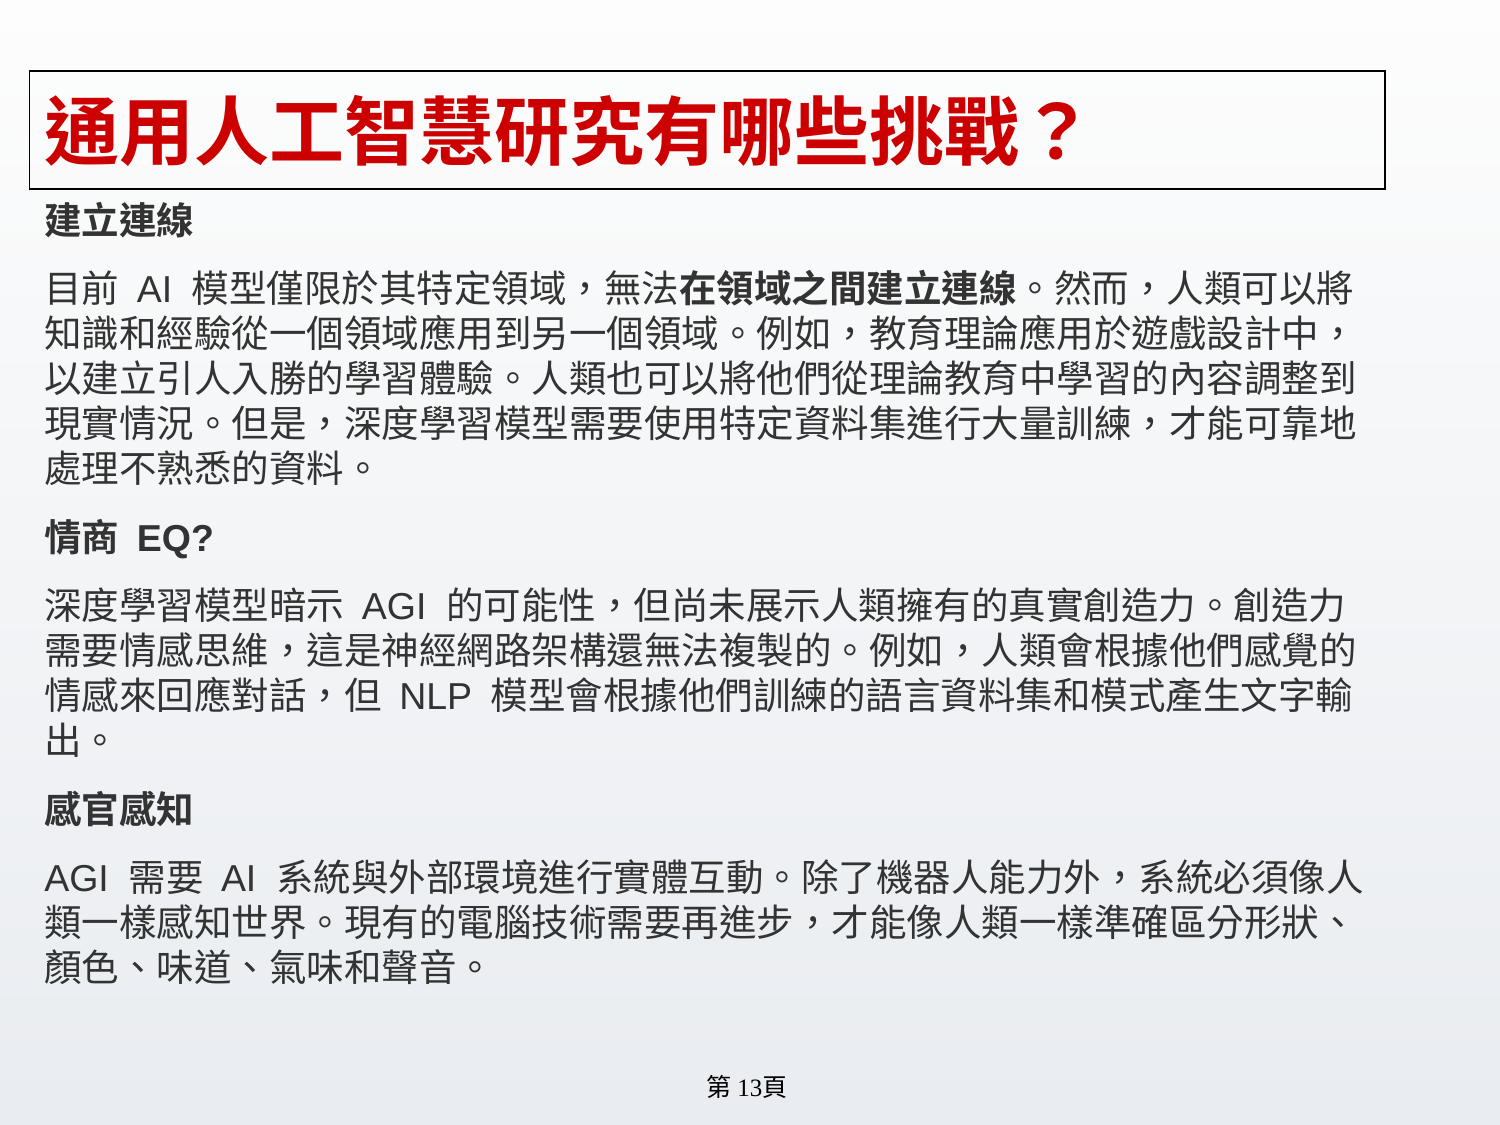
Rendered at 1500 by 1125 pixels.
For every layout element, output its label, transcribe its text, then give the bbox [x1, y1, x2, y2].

title 通用人工智慧研究有哪些挑戰？ [29, 70, 1386, 189]
list 建立連線 目前 AI 模型僅限於其特定領域，無法在領域之間建立連線。然而，人類可以將知識和經驗從一個領域應用到另一個領域。例如，教育理論應用於遊戲設計中，以建立引人入勝的學習體驗。人類也可以將他們從理論教育中學習的內容調整到現實情況。但是，深度學習模型需要使用特定資料集進行大量訓練，才能可靠地處理不熟悉的資料。 情商 EQ? 深度學習模型暗示 AGI 的可能性，但尚未展示人類擁有的真實創造力。創造力需要情感思維，這是神經網路架構還無法複製的。例如，人類會根據他們感覺的情感來回應對話，但 NLP 模型會根據他們訓練的語言資料集和模式產生文字輸出。 感官感知 AGI 需要 AI 系統與外部環境進行實體互動。除了機器人能力外，系統必須像人類一樣感知世界。現有的電腦技術需要再進步，才能像人類一樣準確區分形狀、顏色、味道、氣味和聲音。 [29, 189, 1386, 1017]
